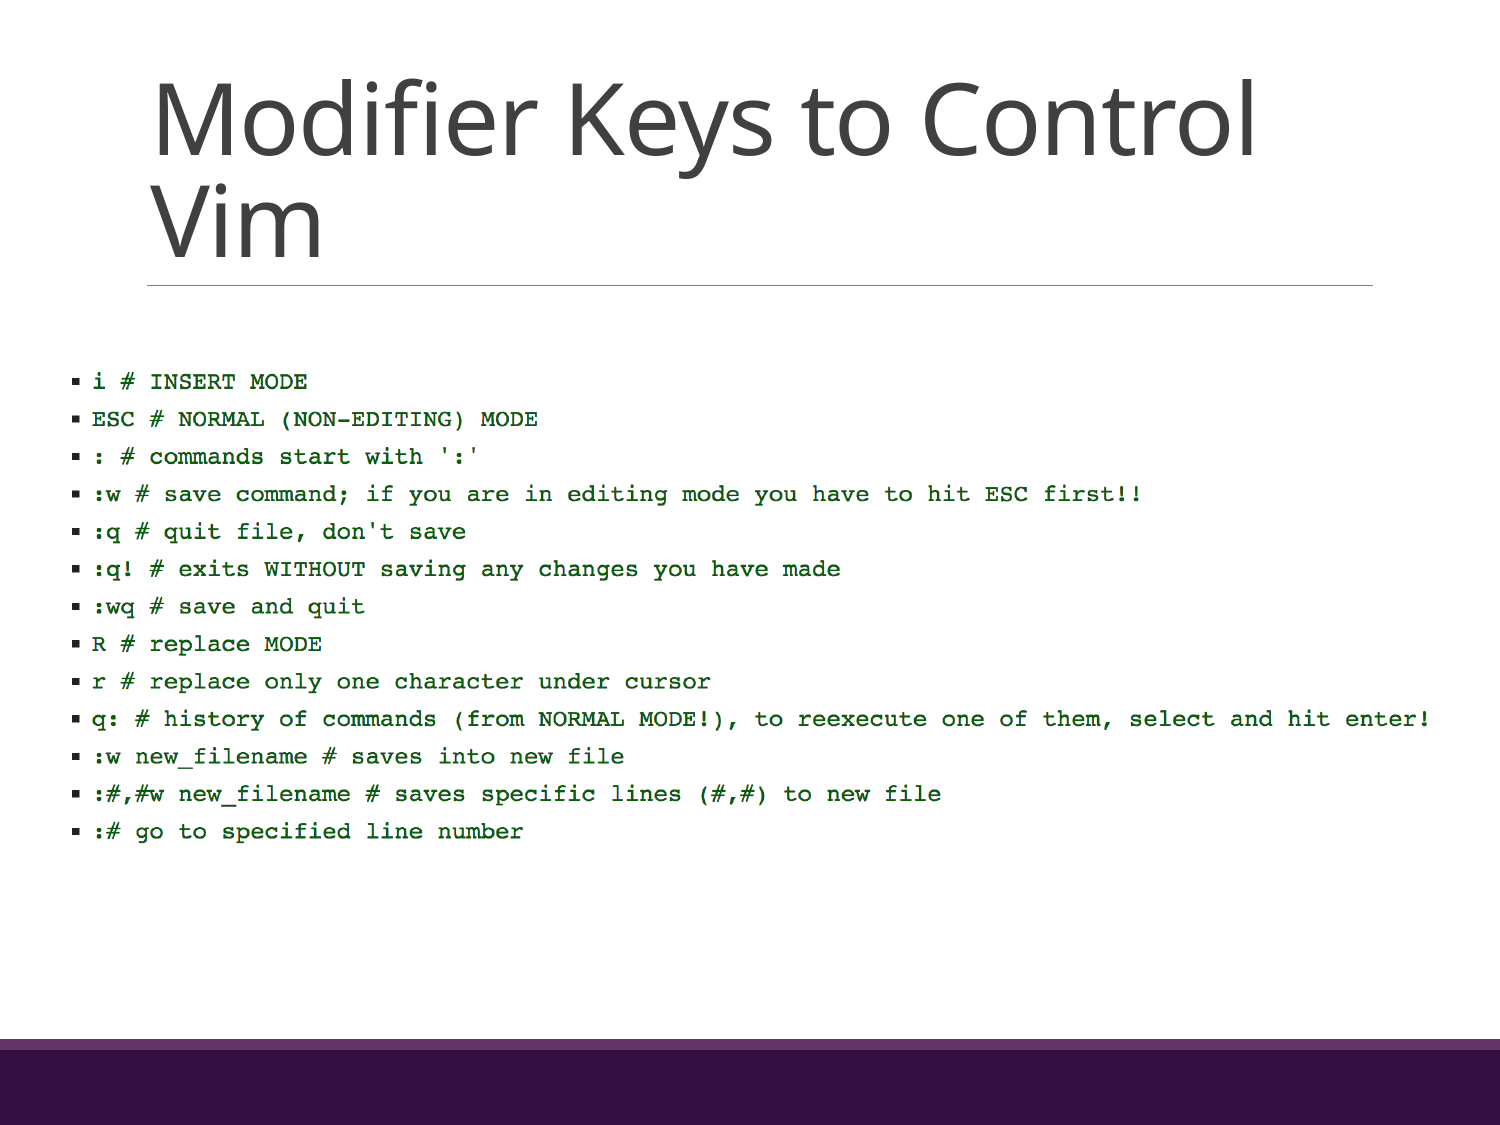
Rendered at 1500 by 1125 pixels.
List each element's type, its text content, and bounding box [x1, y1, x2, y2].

title Modifier Keys to Control Vim [135, 47, 1373, 285]
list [59, 359, 1440, 853]
